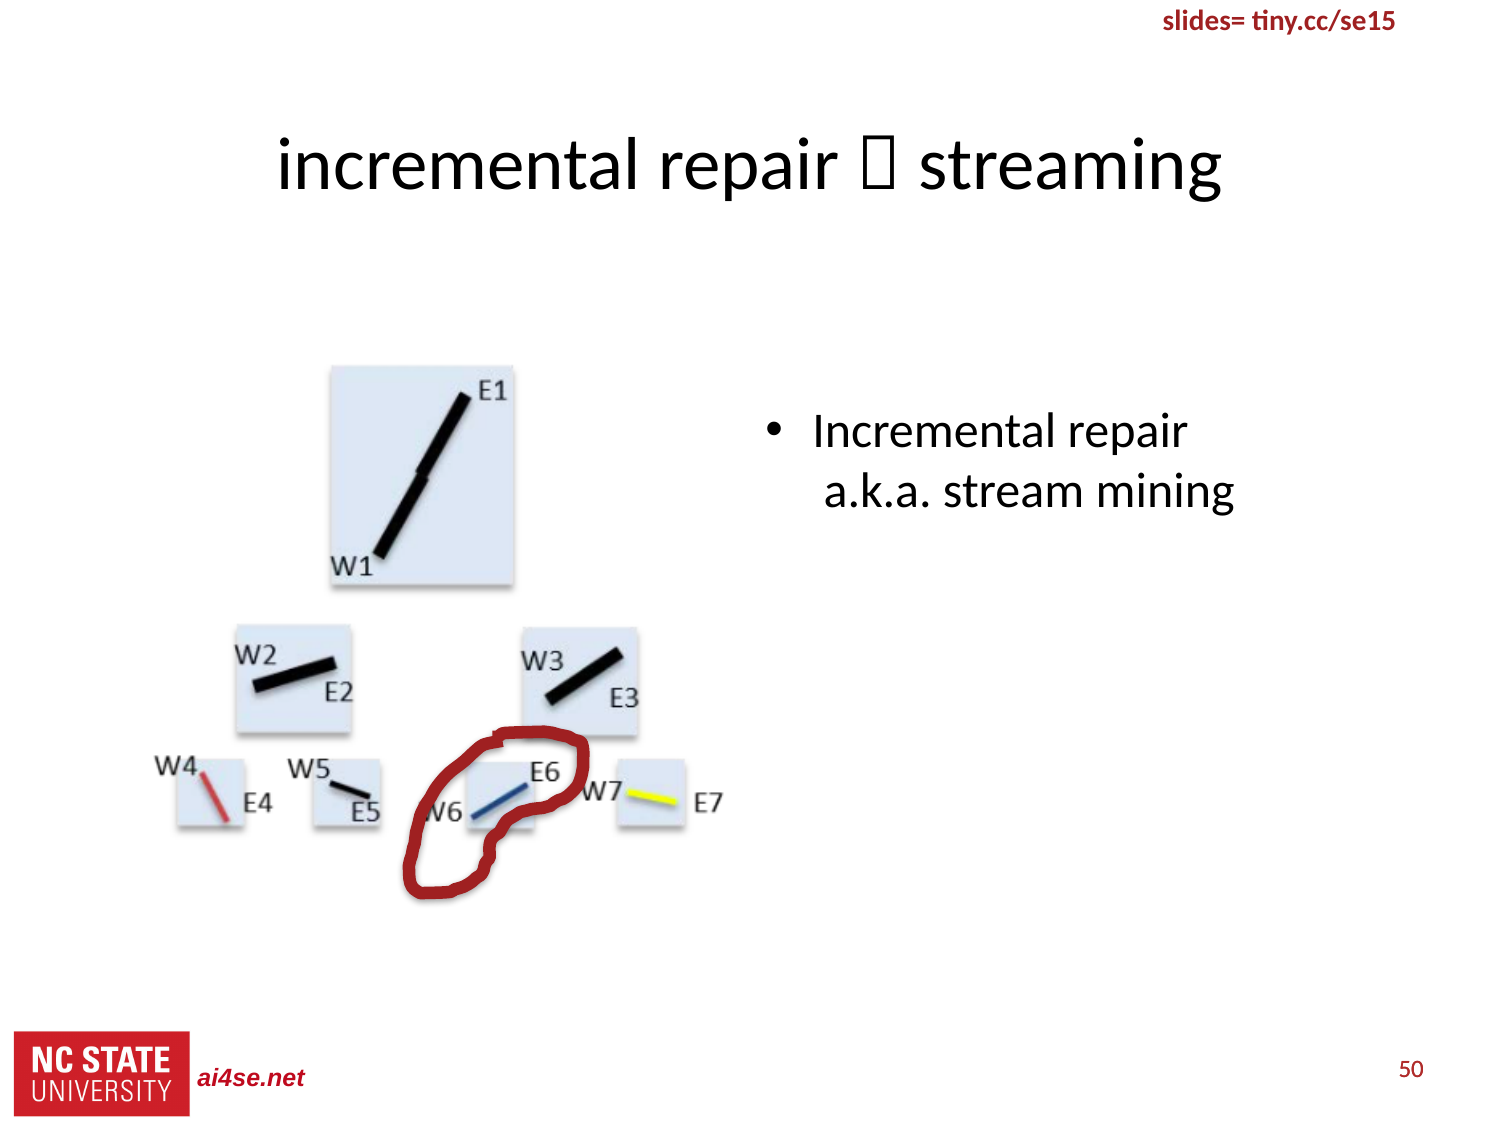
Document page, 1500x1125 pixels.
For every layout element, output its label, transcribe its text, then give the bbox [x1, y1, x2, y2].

picture [74, 317, 751, 850]
title incremental repair  streaming [75, 65, 1425, 254]
text_box Incremental repair a.k.a. stream mining [755, 390, 1451, 526]
picture [13, 1030, 191, 1118]
text_box [406, 858, 492, 896]
